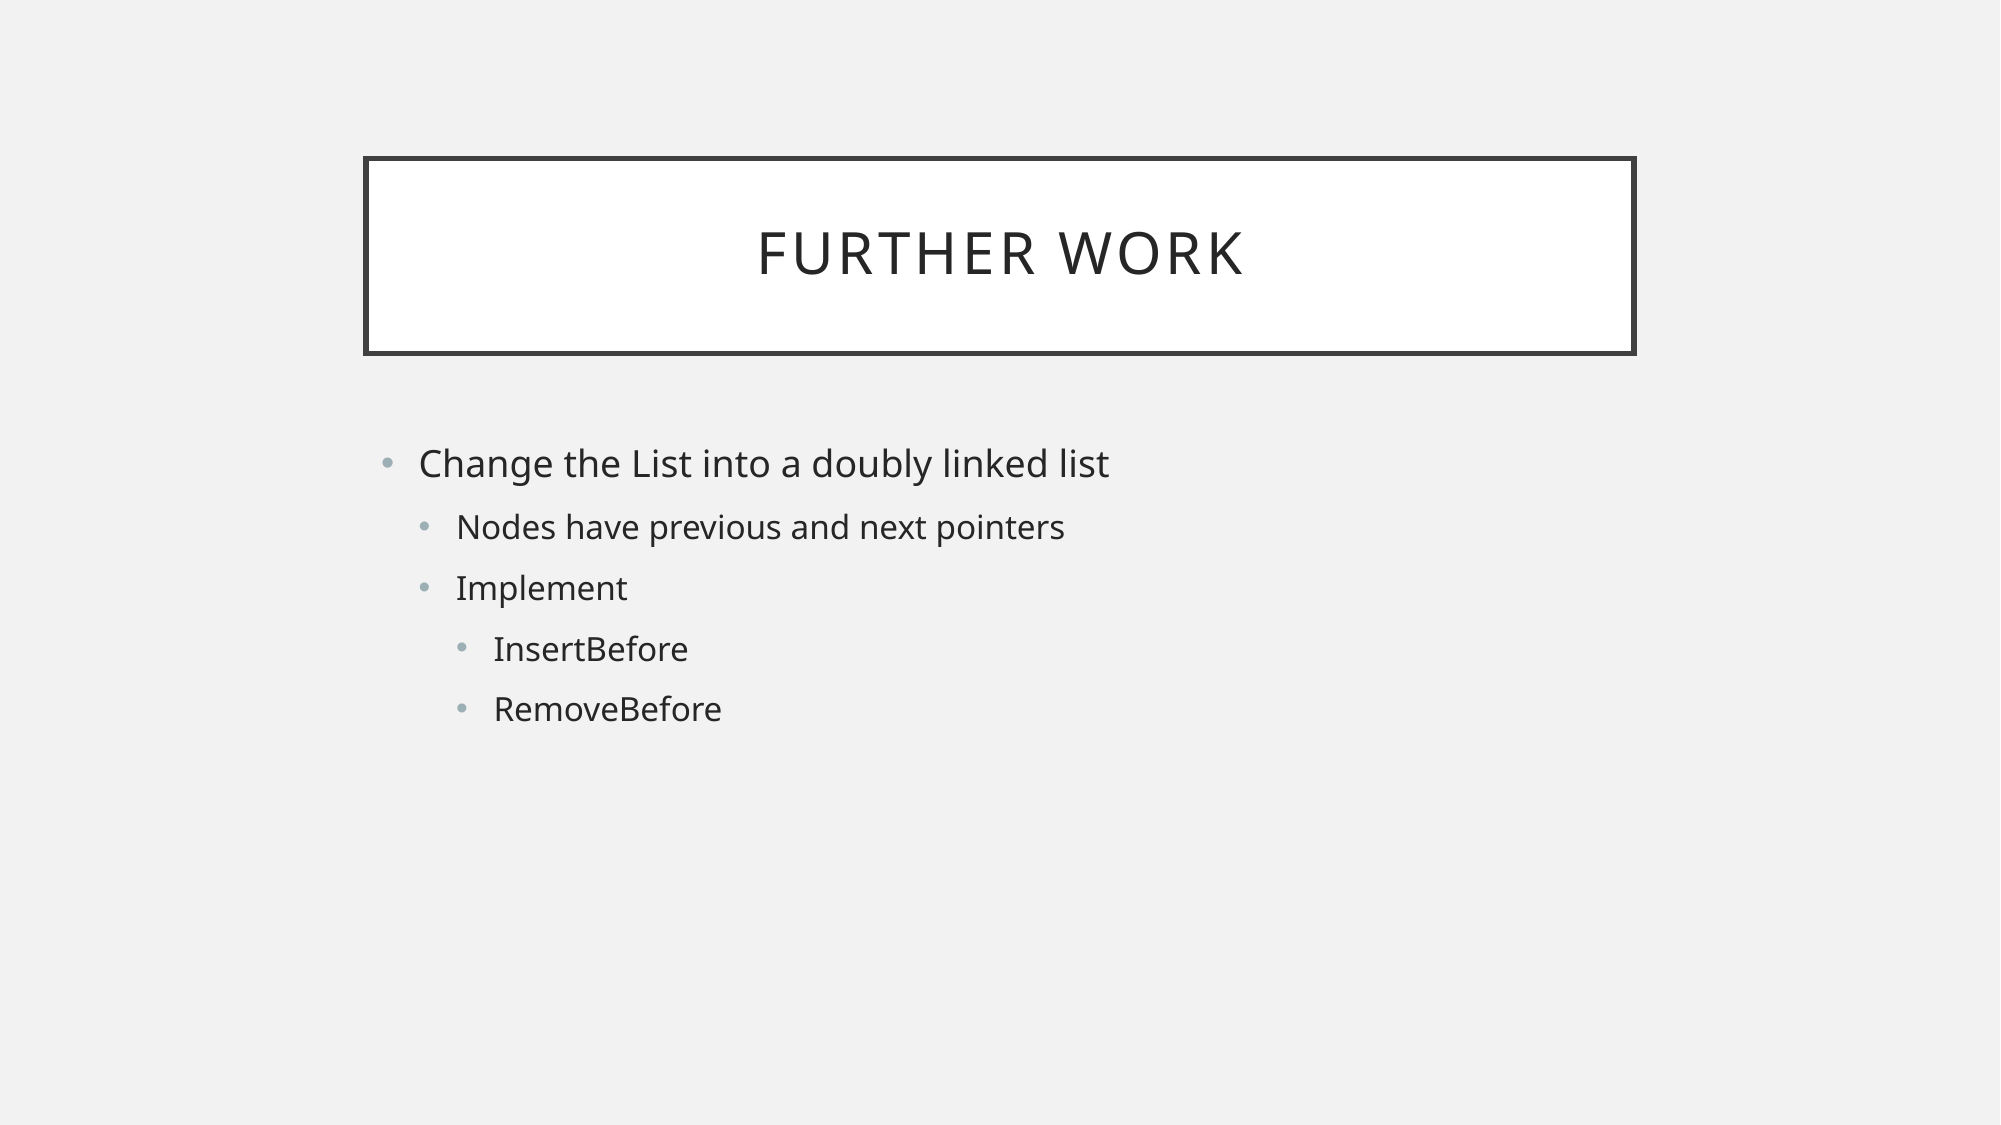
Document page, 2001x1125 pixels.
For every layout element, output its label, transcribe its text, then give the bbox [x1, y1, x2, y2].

title Further Work [363, 156, 1637, 356]
list Change the List into a doubly linked list Nodes have previous and next pointers Implement InsertBefore RemoveBefore [366, 432, 1634, 942]
